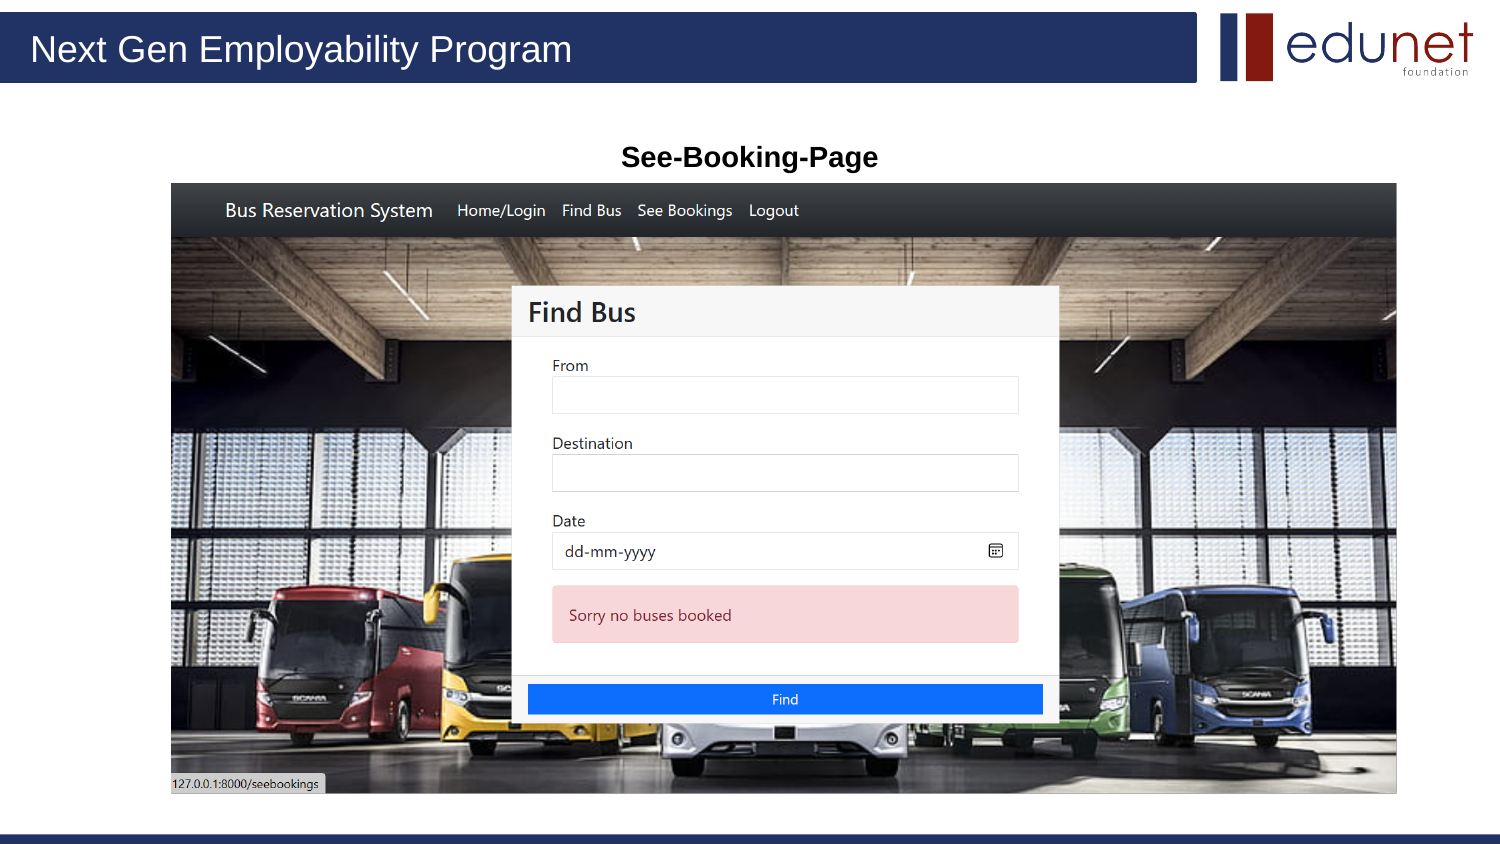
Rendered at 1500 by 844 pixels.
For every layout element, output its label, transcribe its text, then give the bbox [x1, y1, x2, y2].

picture [170, 181, 1398, 794]
picture [1279, 14, 1482, 83]
title See-Booking-Page [103, 104, 1397, 208]
